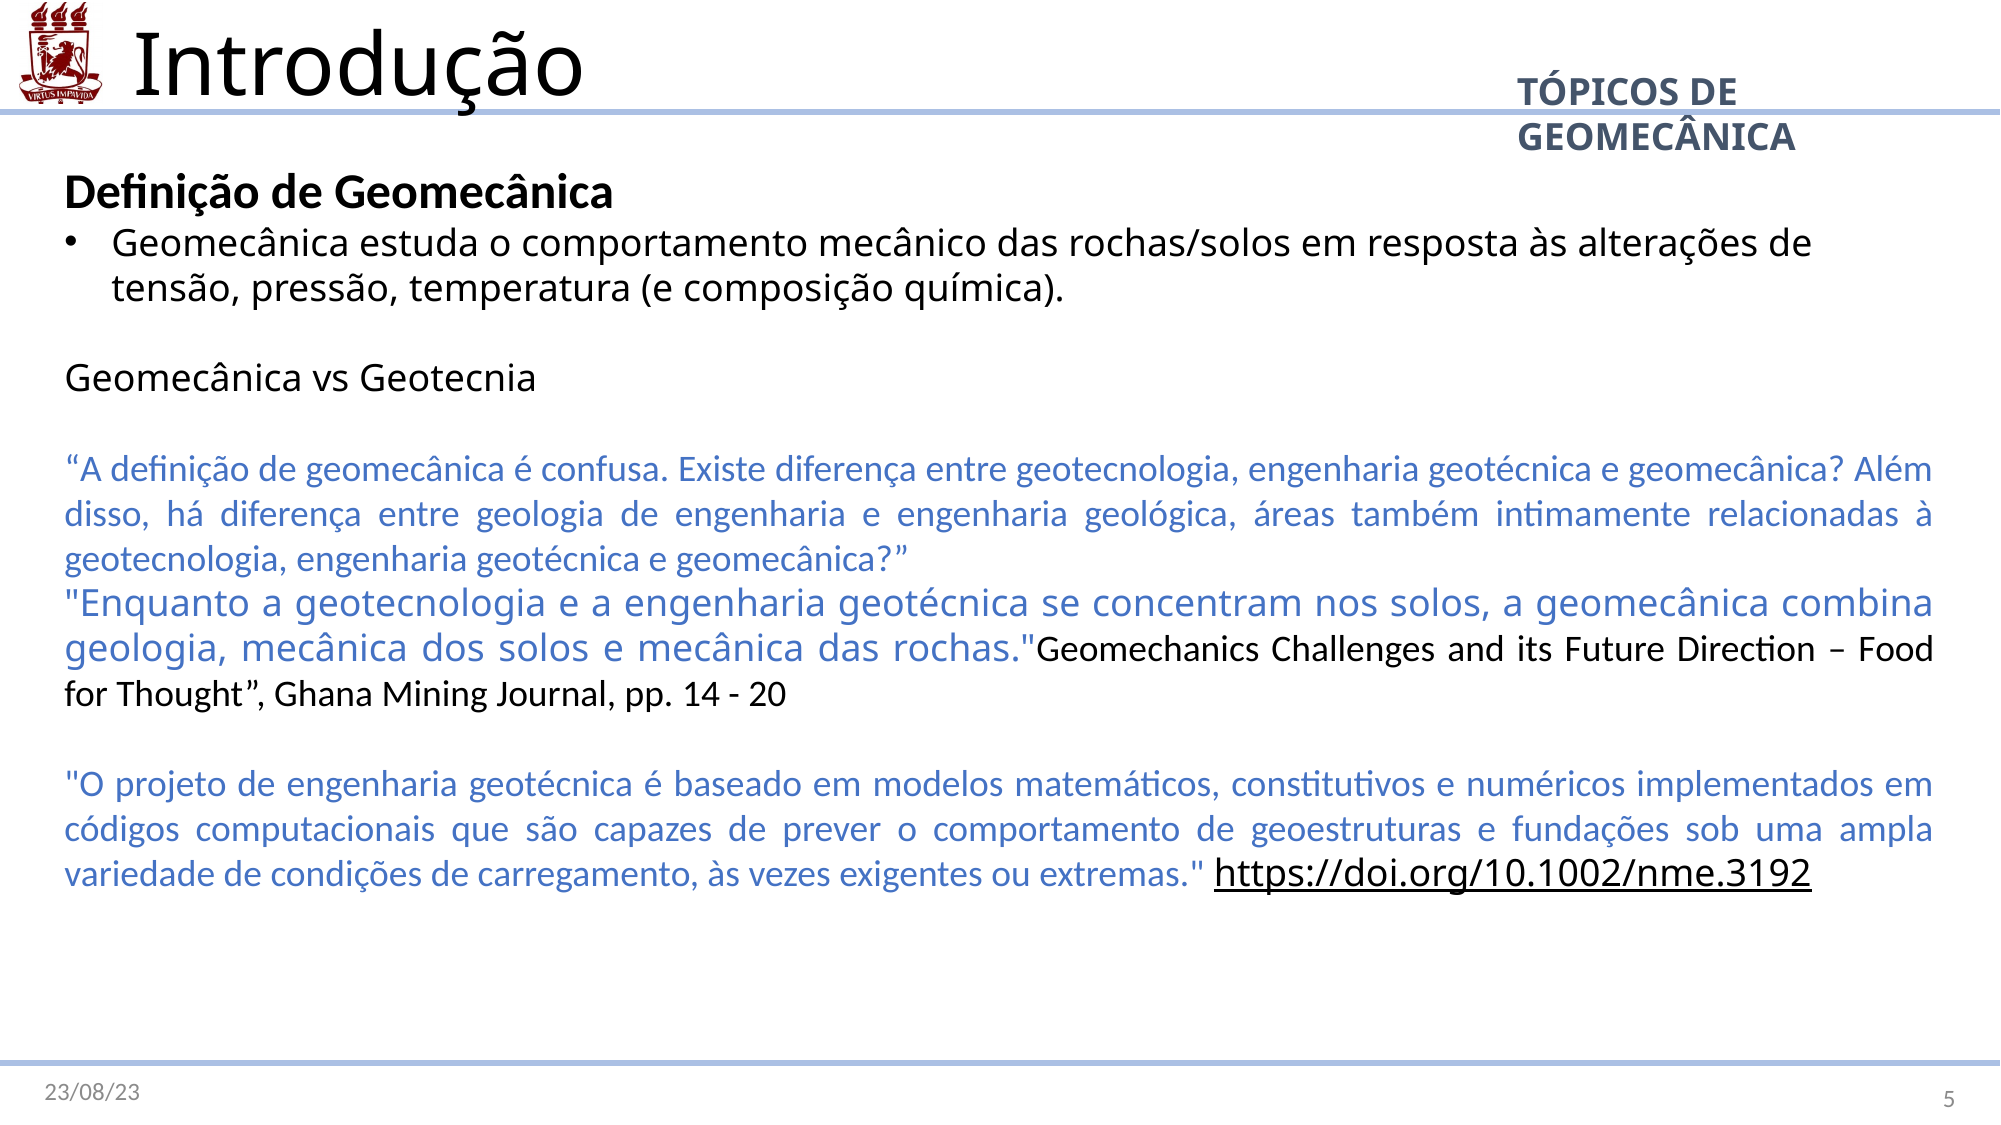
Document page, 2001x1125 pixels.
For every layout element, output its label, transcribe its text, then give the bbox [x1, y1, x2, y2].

picture [19, 2, 103, 104]
text_box Definição de Geomecânica Geomecânica estuda o comportamento mecânico das rochas/solos em resposta às alterações de tensão, pressão, temperatura (e composição química). Geomecânica vs Geotecnia “A definição de geomecânica é confusa. Existe diferença entre geotecnologia, engenharia geotécnica e geomecânica? Além disso, há diferença entre geologia de engenharia e engenharia geológica, áreas também intimamente relacionadas à geotecnologia, engenharia geotécnica e geomecânica?” "Enquanto a geotecnologia e a engenharia geotécnica se concentram nos solos, a geomecânica combina geologia, mecânica dos solos e mecânica das rochas."Geomechanics Challenges and its Future Direction – Food for Thought”, Ghana Mining Journal, pp. 14 - 20 "O projeto de engenharia geotécnica é baseado em modelos matemáticos, constitutivos e numéricos implementados em códigos computacionais que são capazes de prever o comportamento de geoestruturas e fundações sob uma ampla variedade de condições de carregamento, às vezes exigentes ou extremas." https://doi.org/10.1002/nme.3192 [49, 151, 1951, 907]
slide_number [29, 1062, 480, 1118]
text_box TÓPICOS DE GEOMECÂNICA [1502, 60, 2000, 165]
title Introdução [118, 12, 1844, 122]
slide_number 5 [1520, 1067, 1971, 1125]
